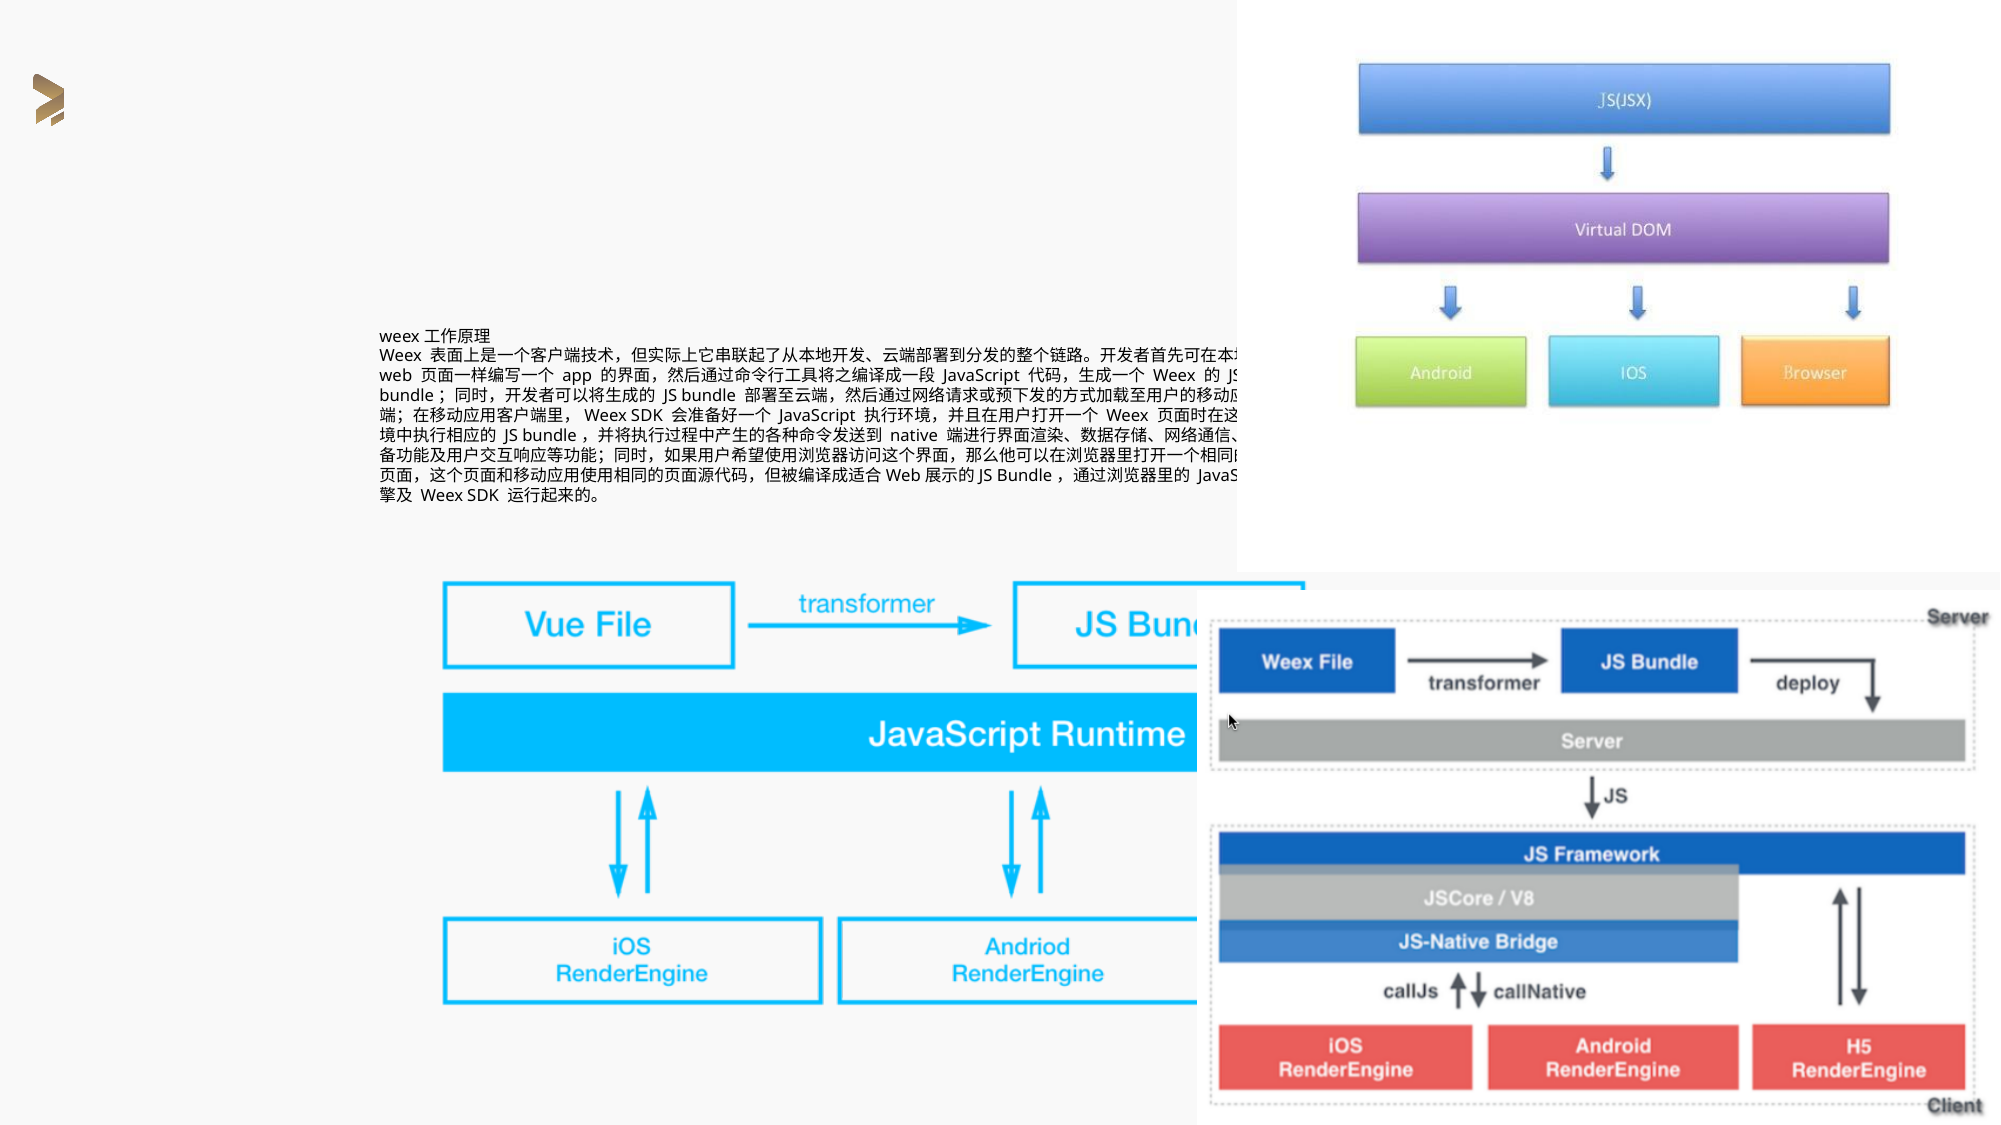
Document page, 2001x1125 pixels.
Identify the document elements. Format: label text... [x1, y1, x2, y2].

picture [441, 579, 2000, 1125]
text_box weex工作原理 Weex 表面上是一个客户端技术，但实际上它串联起了从本地开发、云端部署到分发的整个链路。开发者首先可在本地像编写 web 页面一样编写一个 app 的界面，然后通过命令行工具将之编译成一段 JavaScript 代码，生成一个 Weex 的 JS bundle；同时，开发者可以将生成的 JS bundle 部署至云端，然后通过网络请求或预下发的方式加载至用户的移动应用客户端；在移动应用客户端里，Weex SDK 会准备好一个 JavaScript 执行环境，并且在用户打开一个 Weex 页面时在这个执行环境中执行相应的 JS bundle，并将执行过程中产生的各种命令发送到 native 端进行界面渲染、数据存储、网络通信、调用设备功能及用户交互响应等功能；同时，如果用户希望使用浏览器访问这个界面，那么他可以在浏览器里打开一个相同的 web 页面，这个页面和移动应用使用相同的页面源代码，但被编译成适合Web展示的JS Bundle，通过浏览器里的 JavaScript 引擎及 Weex SDK 运行起来的。 [364, 317, 1237, 513]
picture [1237, 0, 2000, 572]
